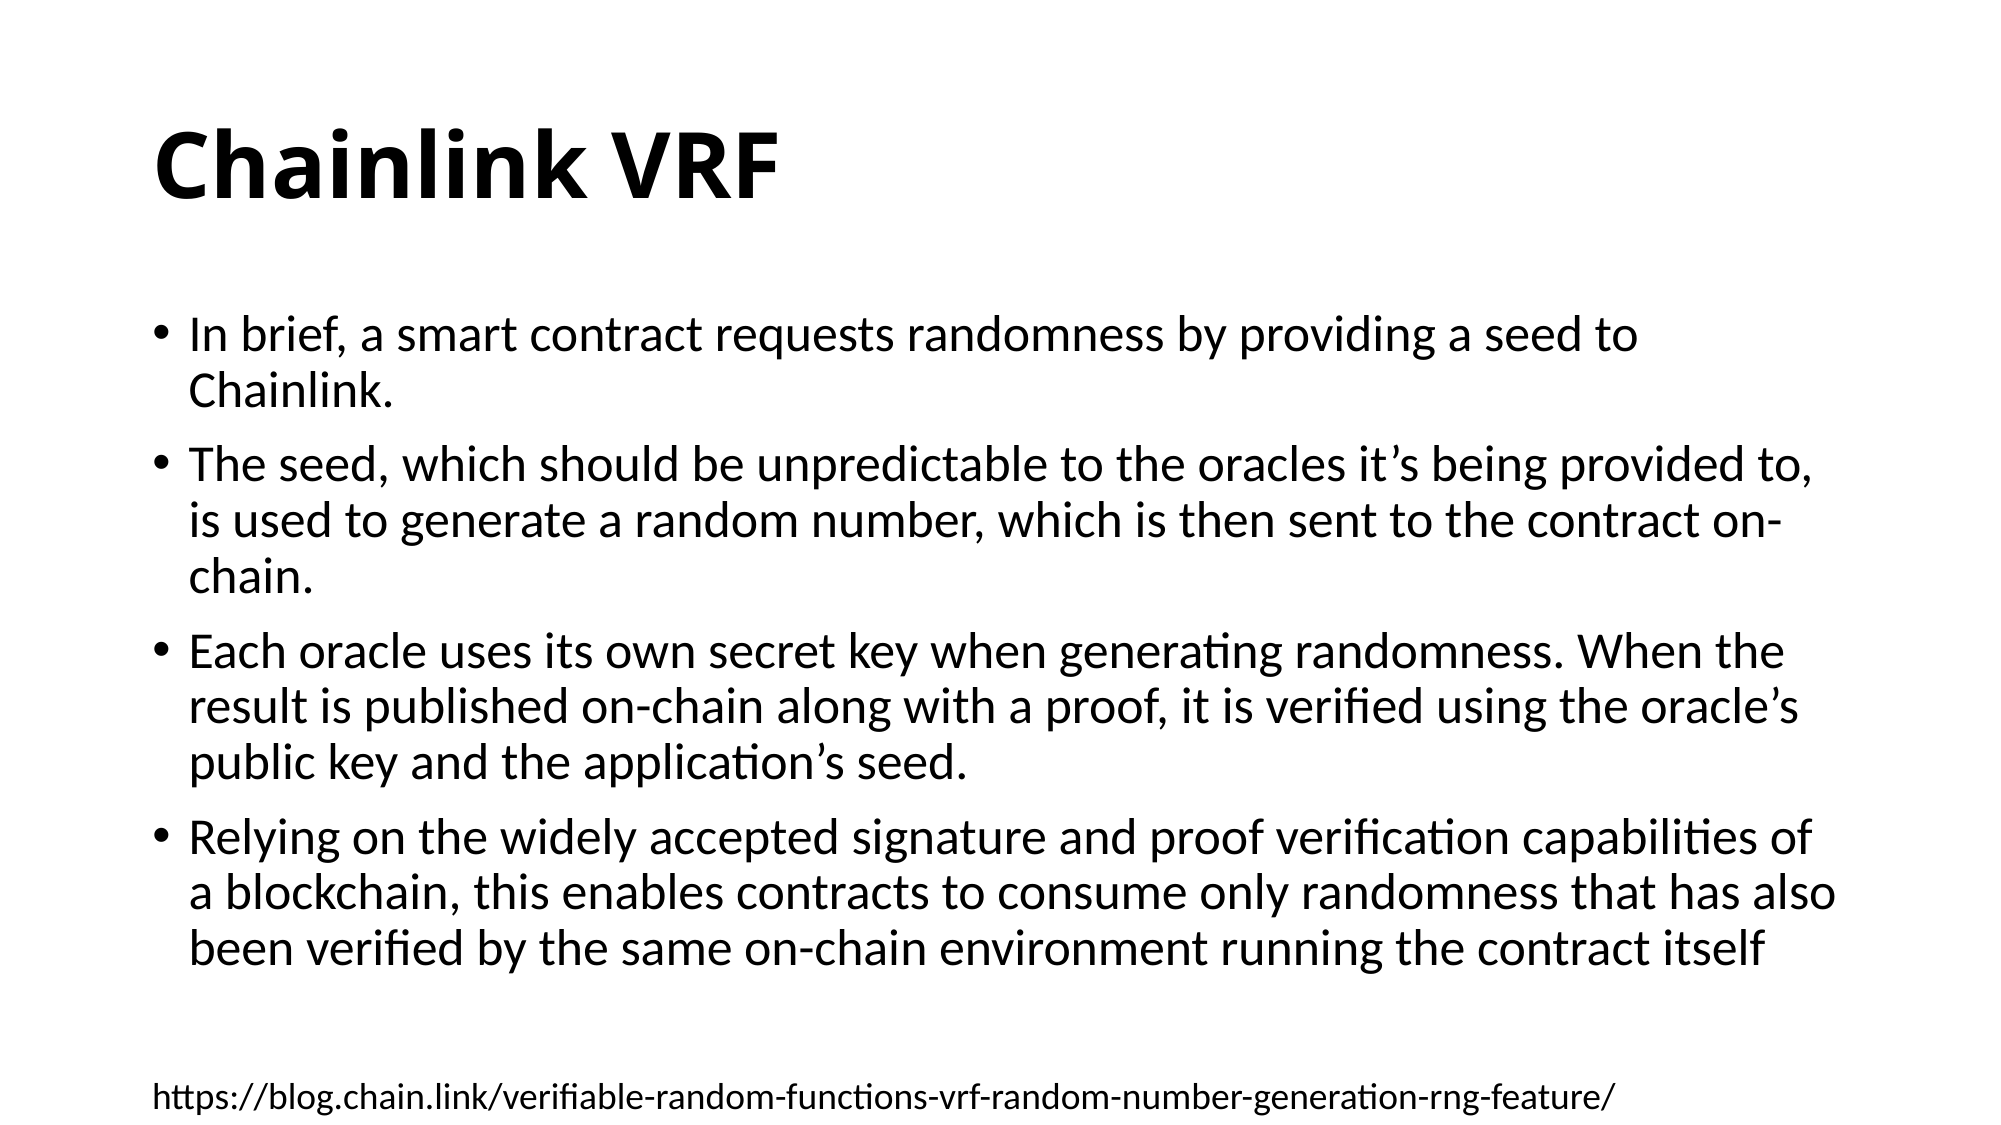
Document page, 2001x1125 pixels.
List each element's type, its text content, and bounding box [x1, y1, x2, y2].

list In brief, a smart contract requests randomness by providing a seed to Chainlink. The seed, which should be unpredictable to the oracles it’s being provided to, is used to generate a random number, which is then sent to the contract on-chain. Each oracle uses its own secret key when generating randomness. When the result is published on-chain along with a proof, it is verified using the oracle’s public key and the application’s seed. Relying on the widely accepted signature and proof verification capabilities of a blockchain, this enables contracts to consume only randomness that has also been verified by the same on-chain environment running the contract itself [137, 299, 1863, 1014]
text_box https://blog.chain.link/verifiable-random-functions-vrf-random-number-generation-rng-feature/ [137, 1064, 1675, 1125]
title Chainlink VRF [137, 59, 1863, 278]
